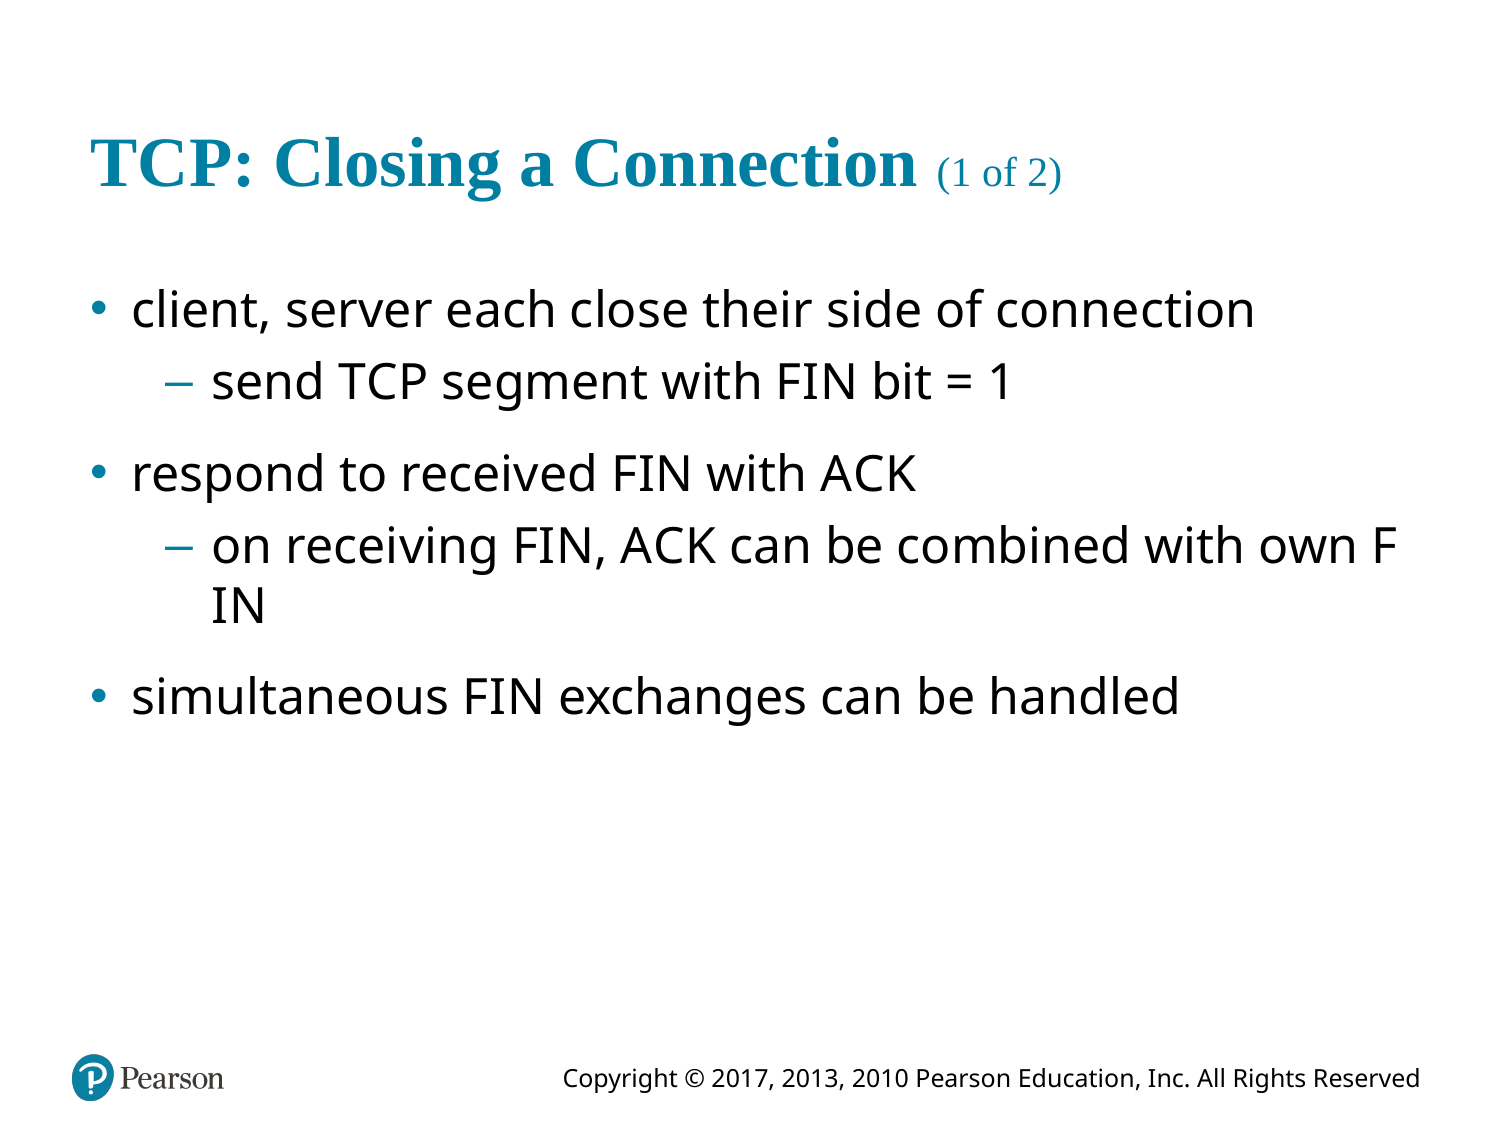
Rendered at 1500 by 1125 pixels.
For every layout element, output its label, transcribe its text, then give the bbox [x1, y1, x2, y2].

picture [72, 1054, 88, 1070]
picture [98, 1054, 224, 1101]
picture [80, 1063, 106, 1088]
picture [72, 1087, 83, 1101]
title T C P: Closing a Connection (1 of 2) [75, 0, 1425, 216]
list client, server each close their side of connection send T C P segment with F I N bit = 1 respond to received F I N with A C K on receiving F I N, A C K can be combined with own F I N simultaneous F I N exchanges can be handled [75, 262, 1425, 931]
